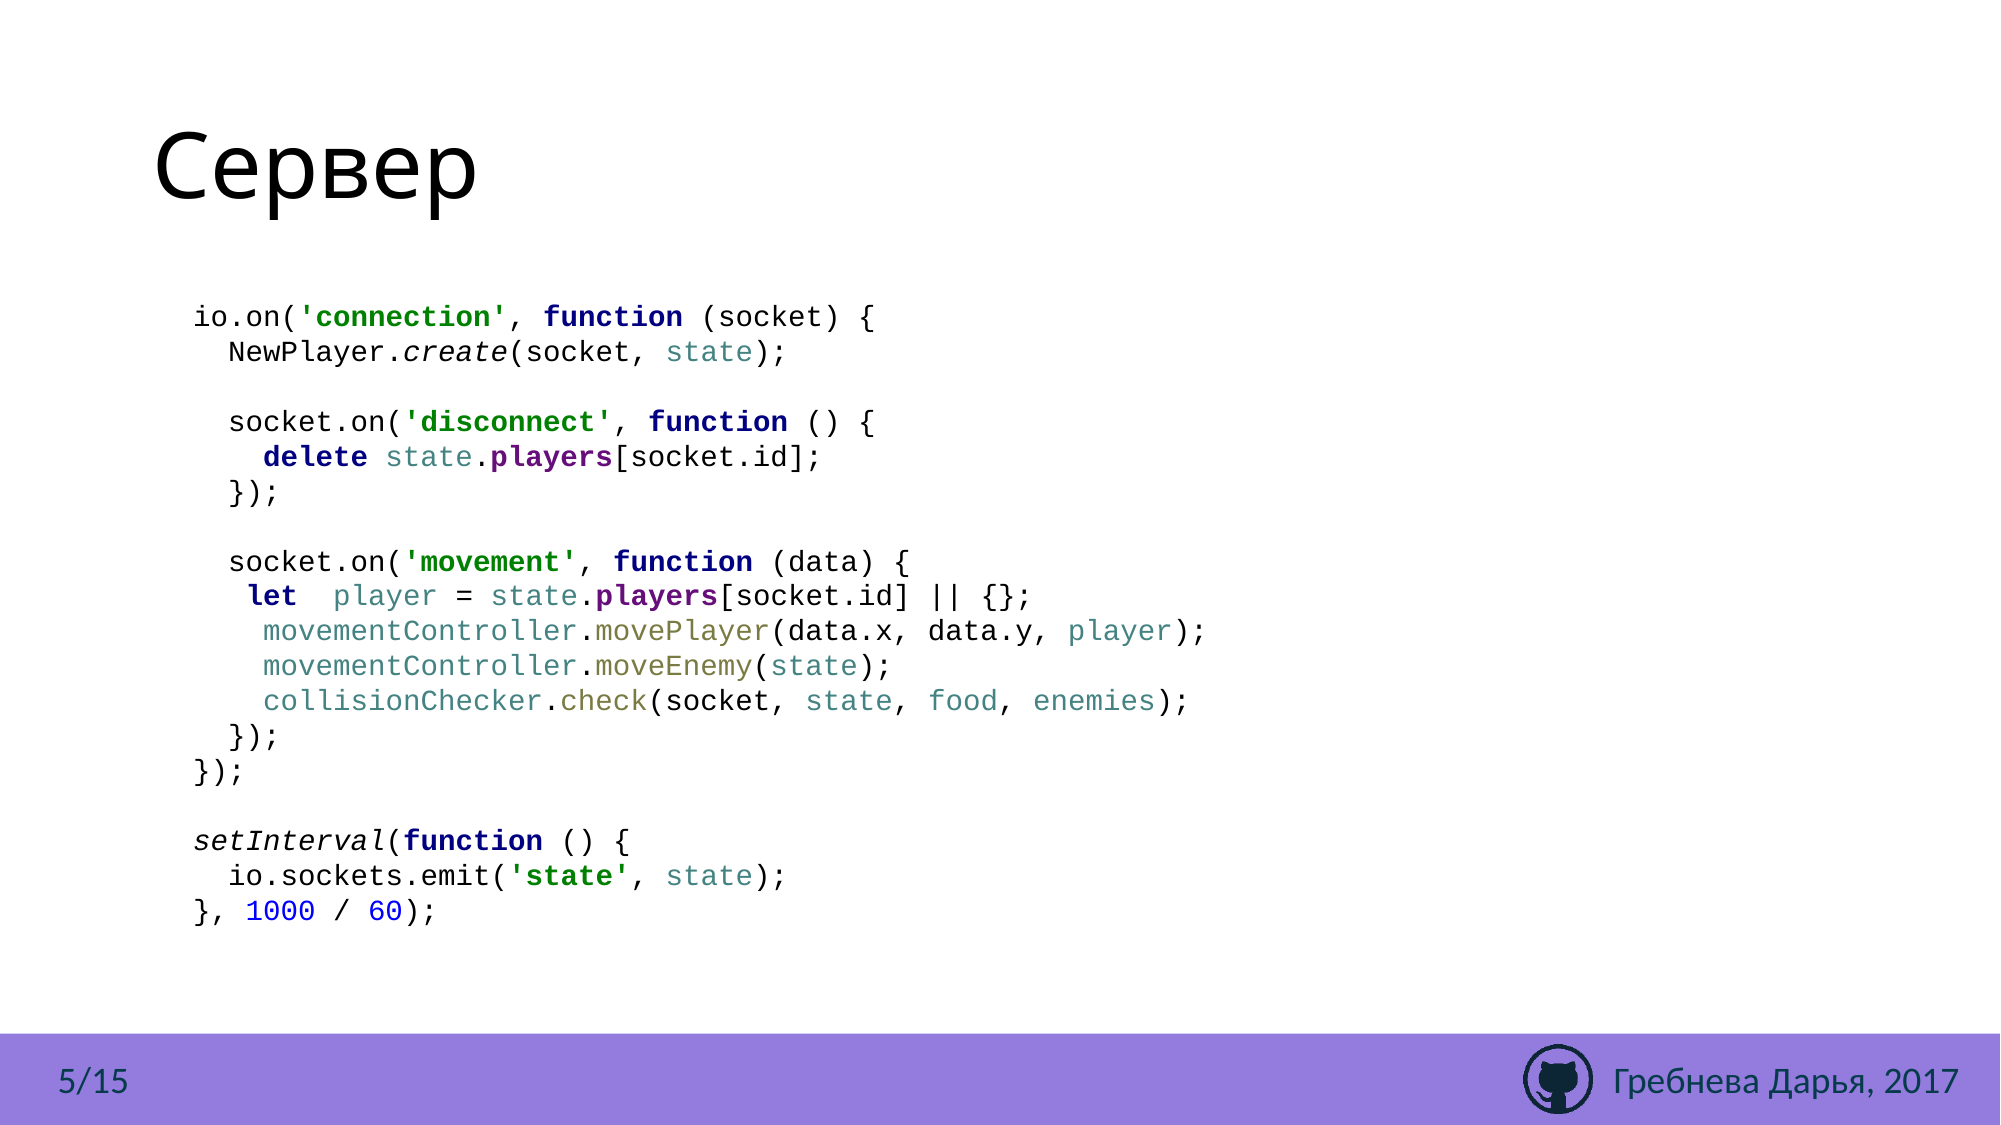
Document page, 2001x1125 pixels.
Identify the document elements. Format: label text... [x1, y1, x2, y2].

text_box 5/15 [22, 1048, 144, 1109]
text_box io.on('connection', function (socket) { NewPlayer.create(socket, state); socket.on('disconnect', function () { delete state.players[socket.id]; }); socket.on('movement', function (data) { let player = state.players[socket.id] || {}; movementController.movePlayer(data.x, data.y, player); movementController.moveEnemy(state); collisionChecker.check(socket, state, food, enemies); }); }); setInterval(function () { io.sockets.emit('state', state); }, 1000 / 60); [178, 289, 1462, 934]
text_box Гребнева Дарья, 2017 [1593, 1048, 1975, 1109]
picture [1523, 1044, 1593, 1114]
title Сервер [137, 59, 1863, 278]
text_box [0, 1033, 2000, 1125]
